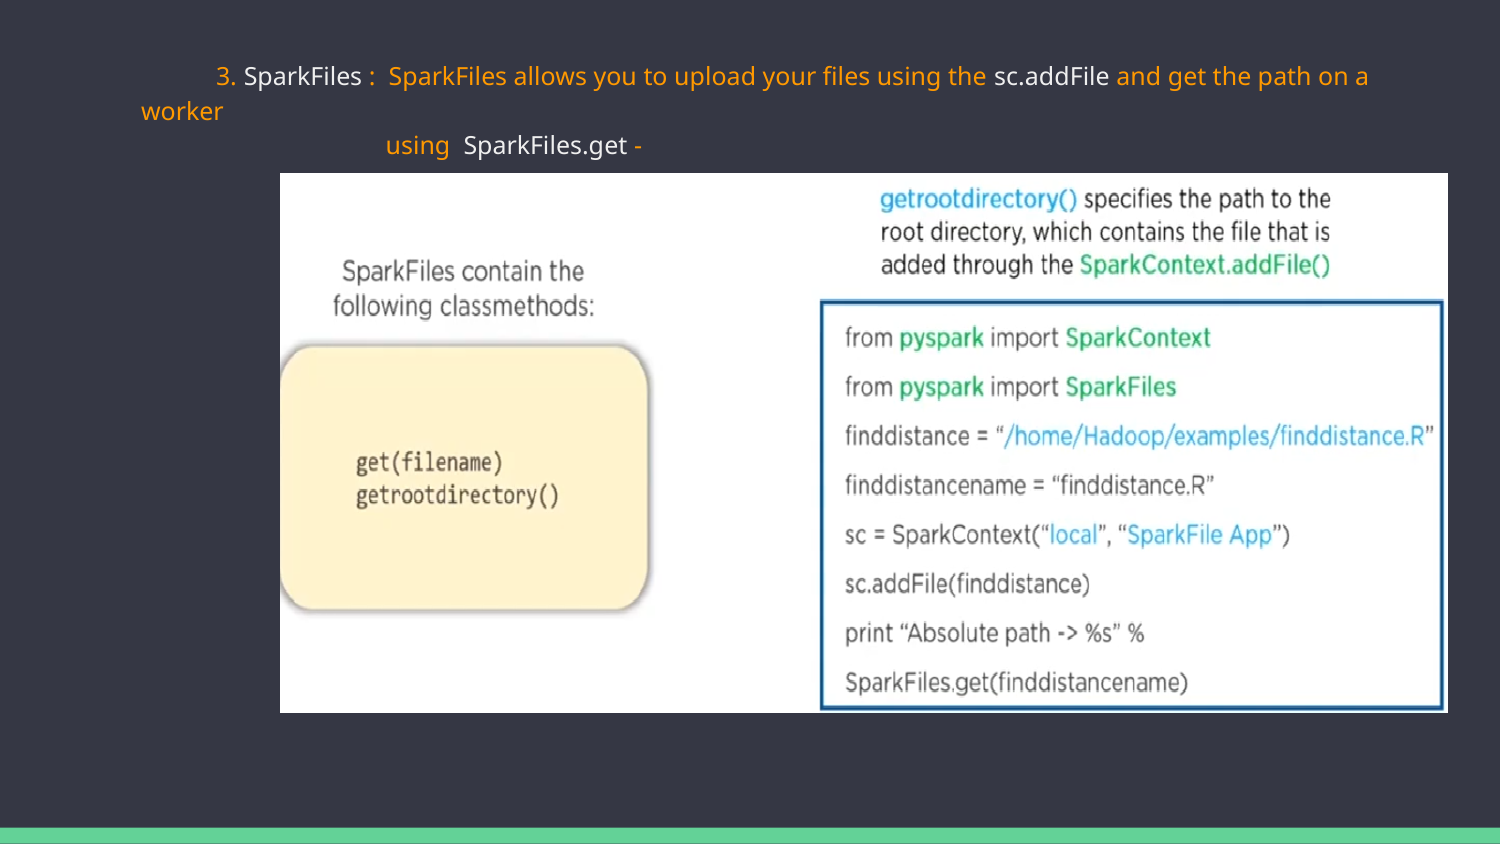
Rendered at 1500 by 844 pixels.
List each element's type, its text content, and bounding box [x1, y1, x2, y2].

list 3. SparkFiles : SparkFiles allows you to upload your files using the sc.addFile and get the path on a worker using SparkFiles.get - [51, 41, 1463, 808]
picture [279, 173, 1449, 713]
